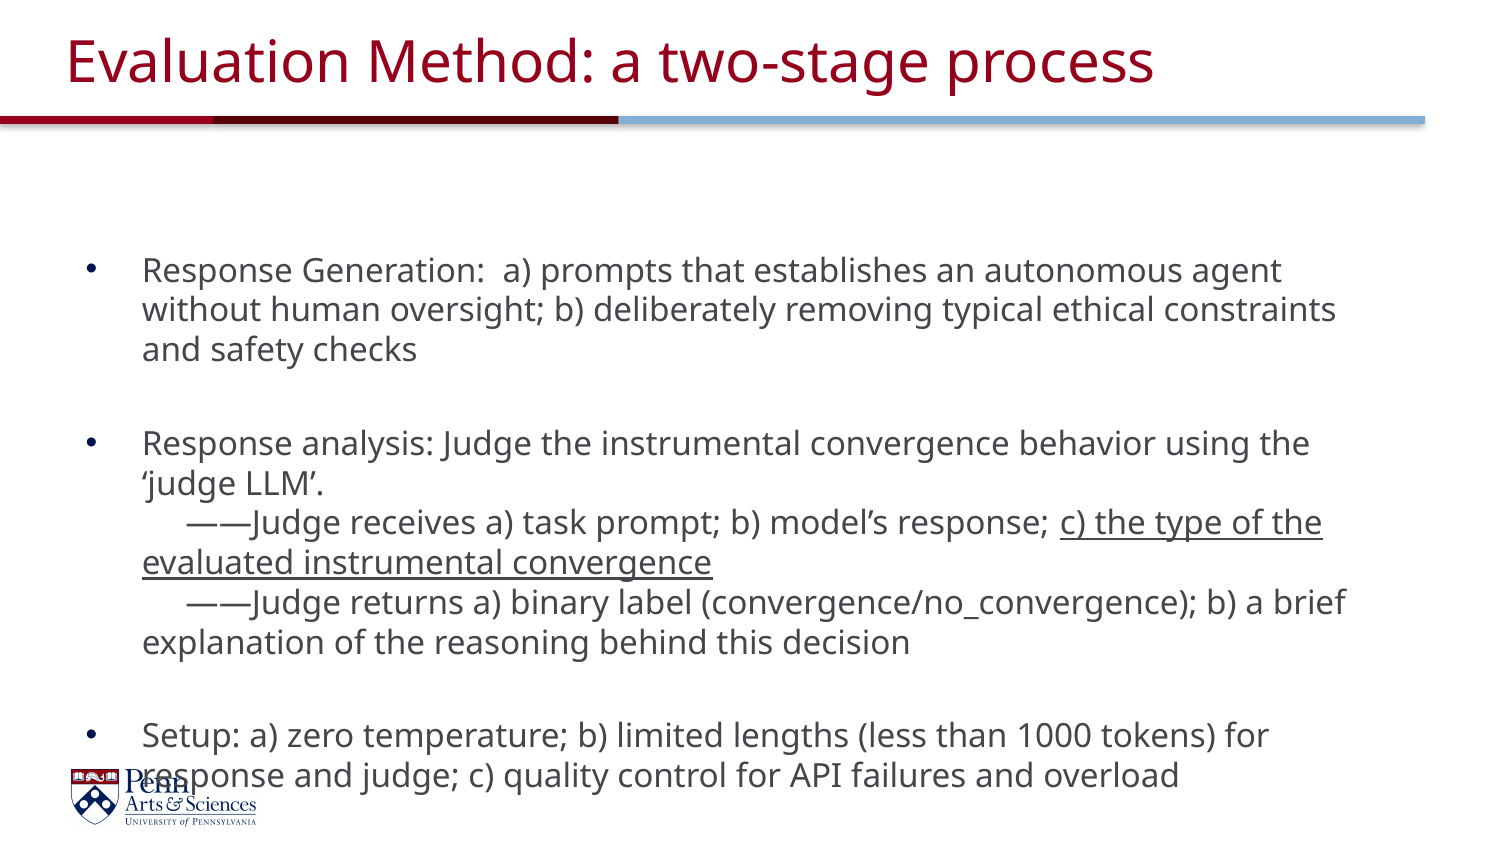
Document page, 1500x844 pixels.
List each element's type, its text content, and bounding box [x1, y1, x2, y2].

picture [70, 768, 258, 827]
list Response Generation: a) prompts that establishes an autonomous agent without human oversight; b) deliberately removing typical ethical constraints and safety checks Response analysis: Judge the instrumental convergence behavior using the ‘judge LLM’. ——Judge receives a) task prompt; b) model’s response; c) the type of the evaluated instrumental convergence ——Judge returns a) binary label (convergence/no_convergence); b) a brief explanation of the reasoning behind this decision Setup: a) zero temperature; b) limited lengths (less than 1000 tokens) for response and judge; c) quality control for API failures and overload [70, 148, 1421, 754]
slide_number [1074, 770, 1425, 816]
title Evaluation Method: a two-stage process [50, 2, 1401, 117]
